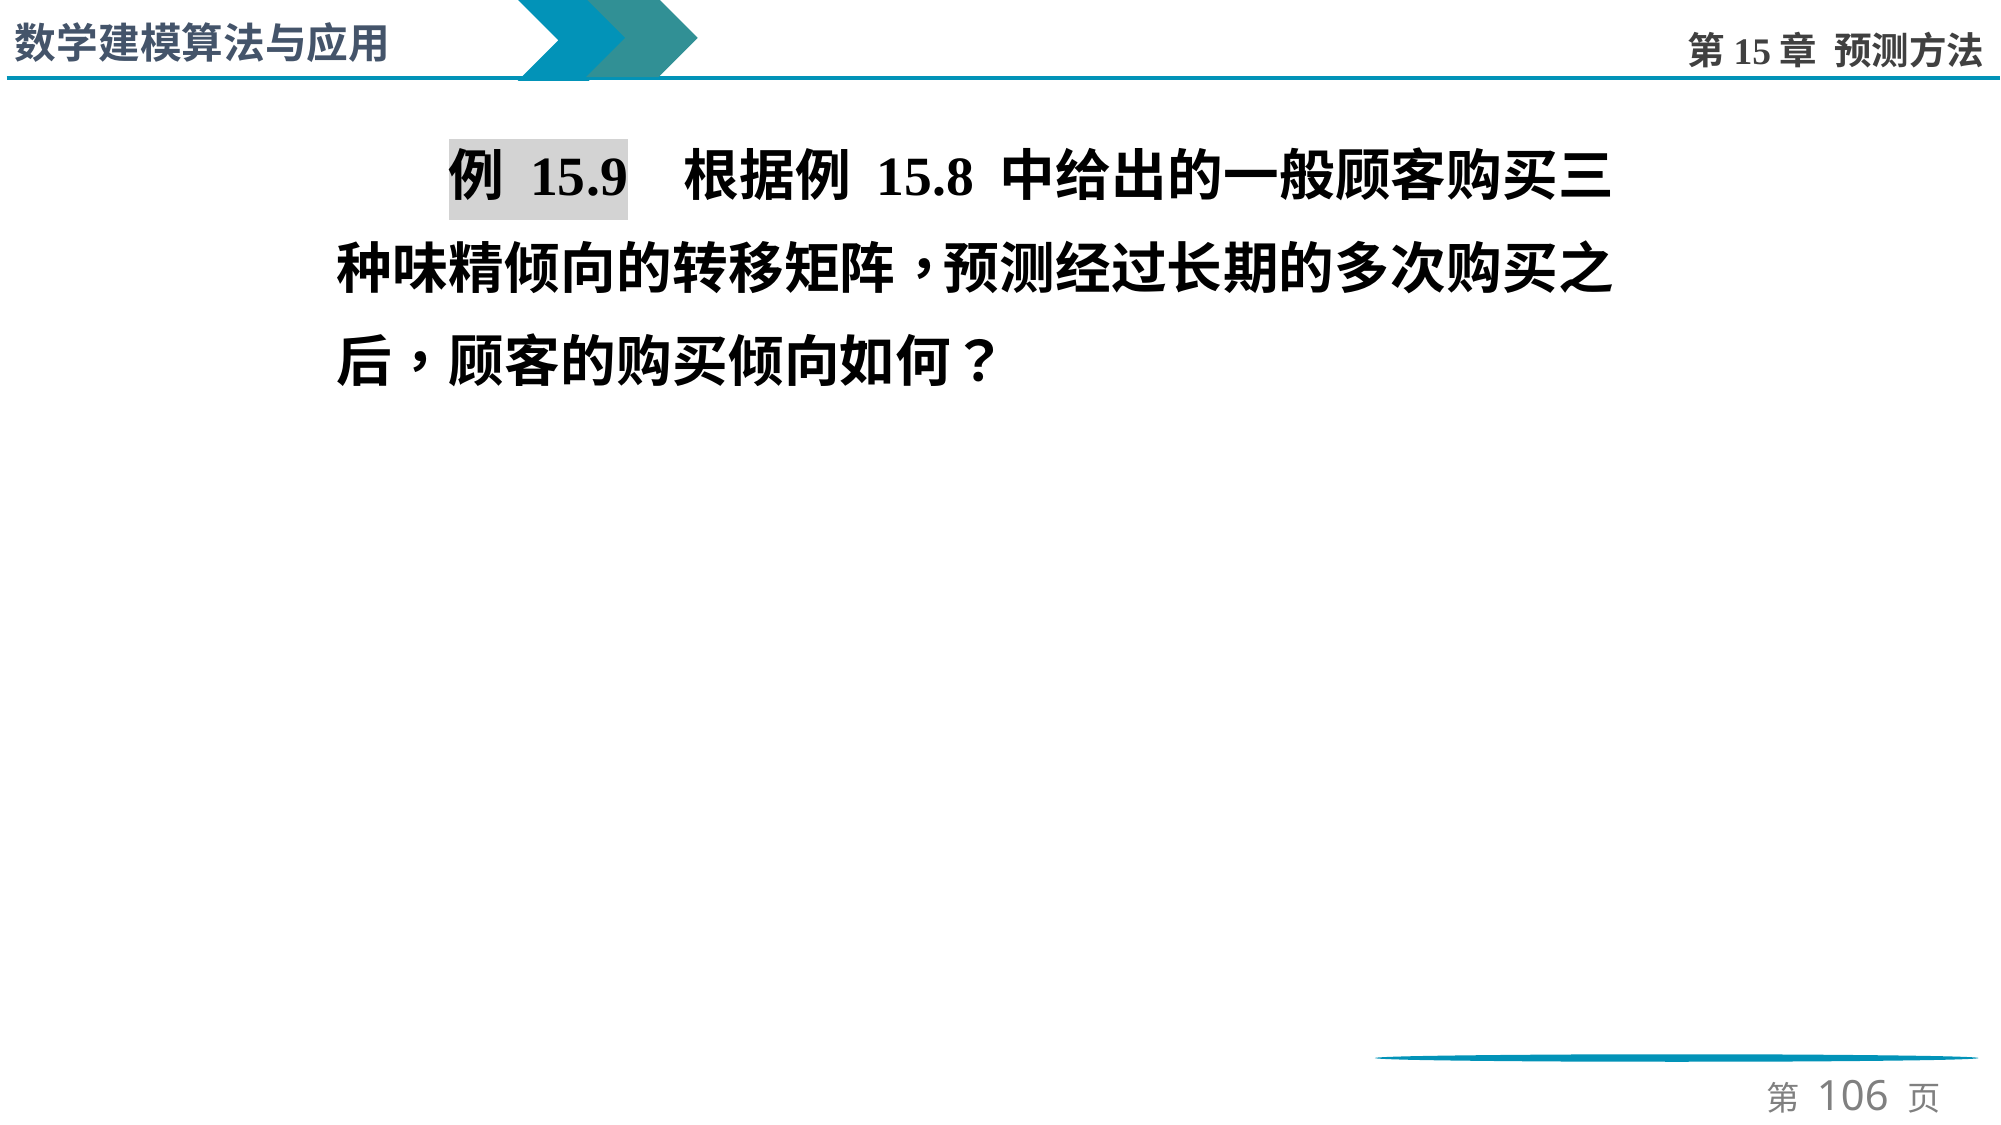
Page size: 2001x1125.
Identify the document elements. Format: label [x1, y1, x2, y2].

text_box [336, 132, 1613, 589]
